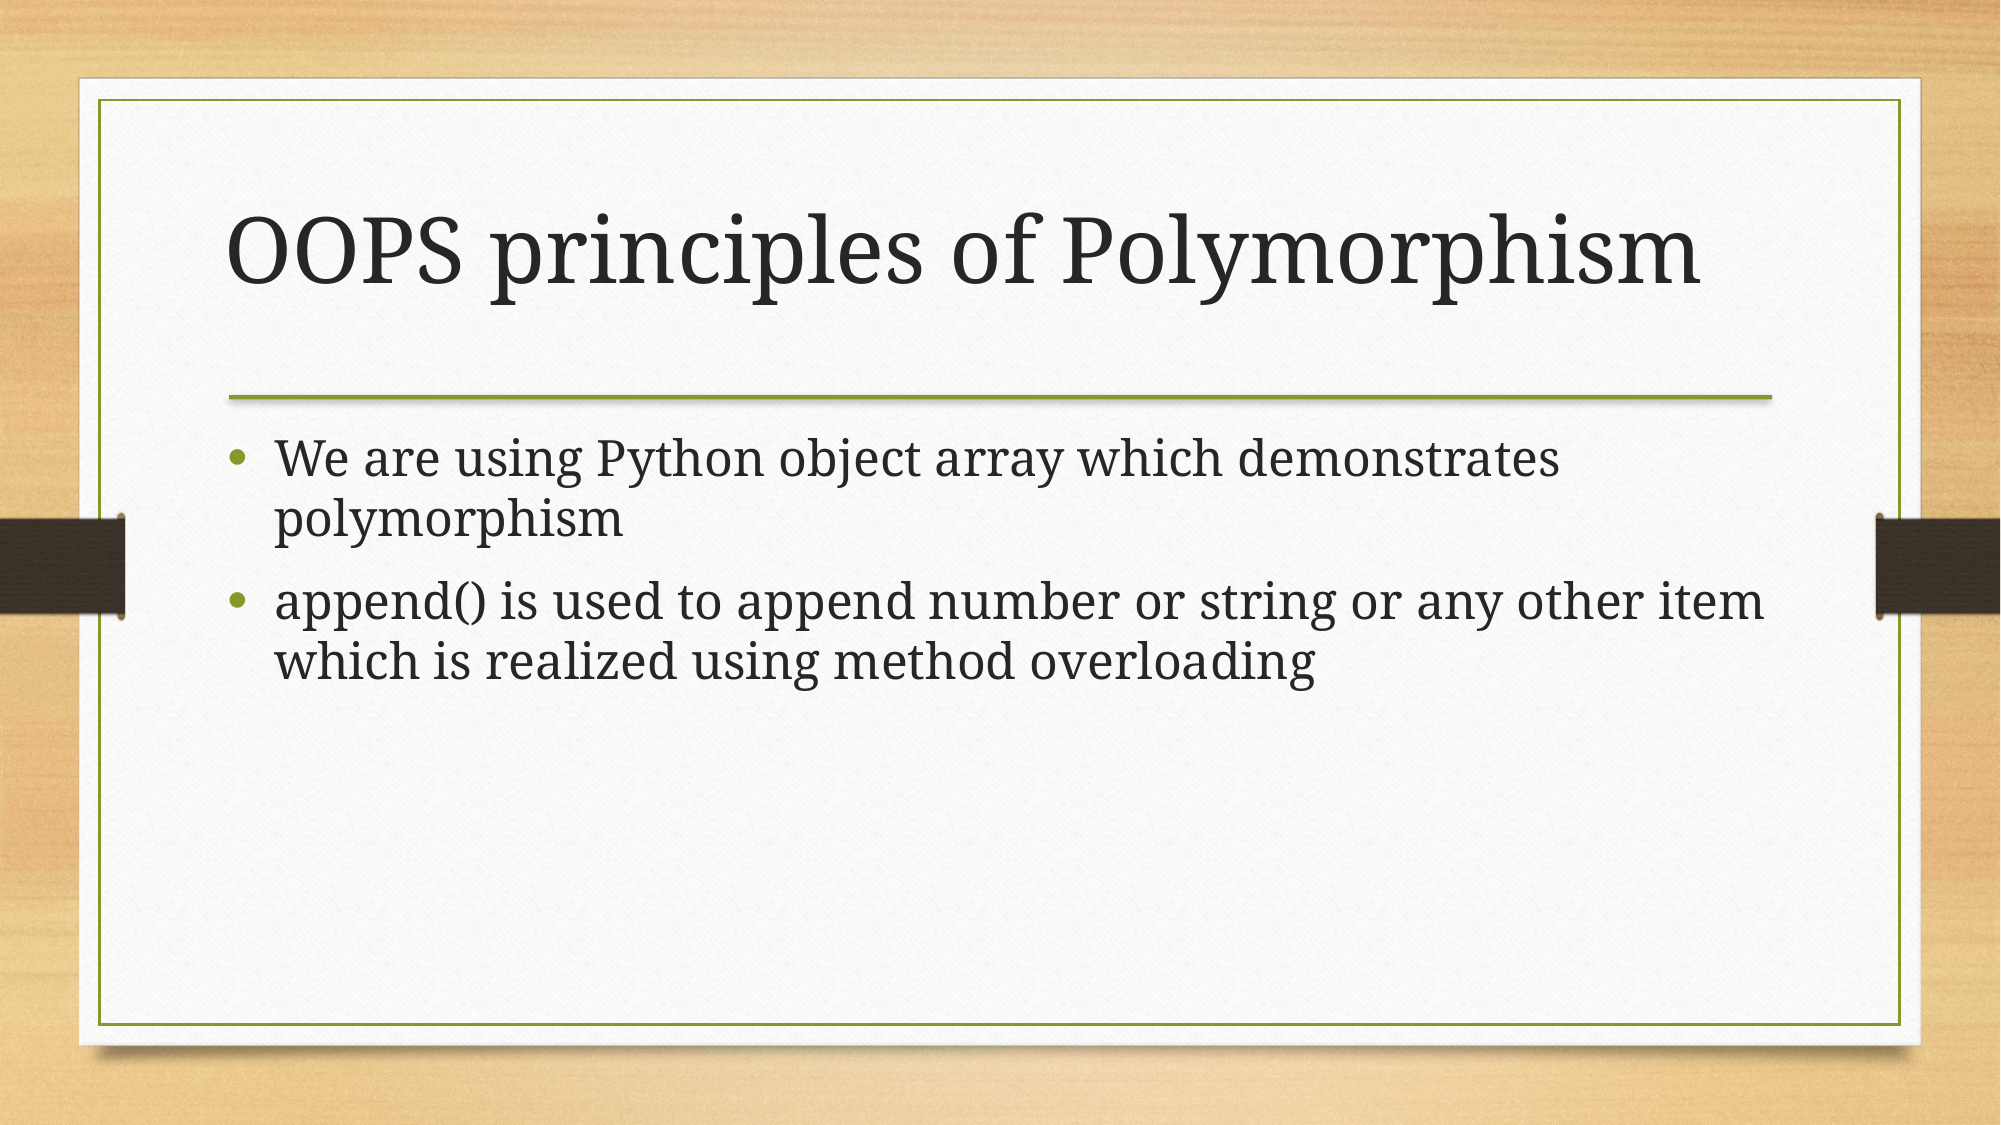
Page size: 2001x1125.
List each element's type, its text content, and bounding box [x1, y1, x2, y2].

title OOPS principles of Polymorphism [177, 140, 1753, 355]
list We are using Python object array which demonstrates polymorphism append() is used to append number or string or any other item which is realized using method overloading [212, 419, 1788, 964]
picture [0, 0, 2001, 1125]
